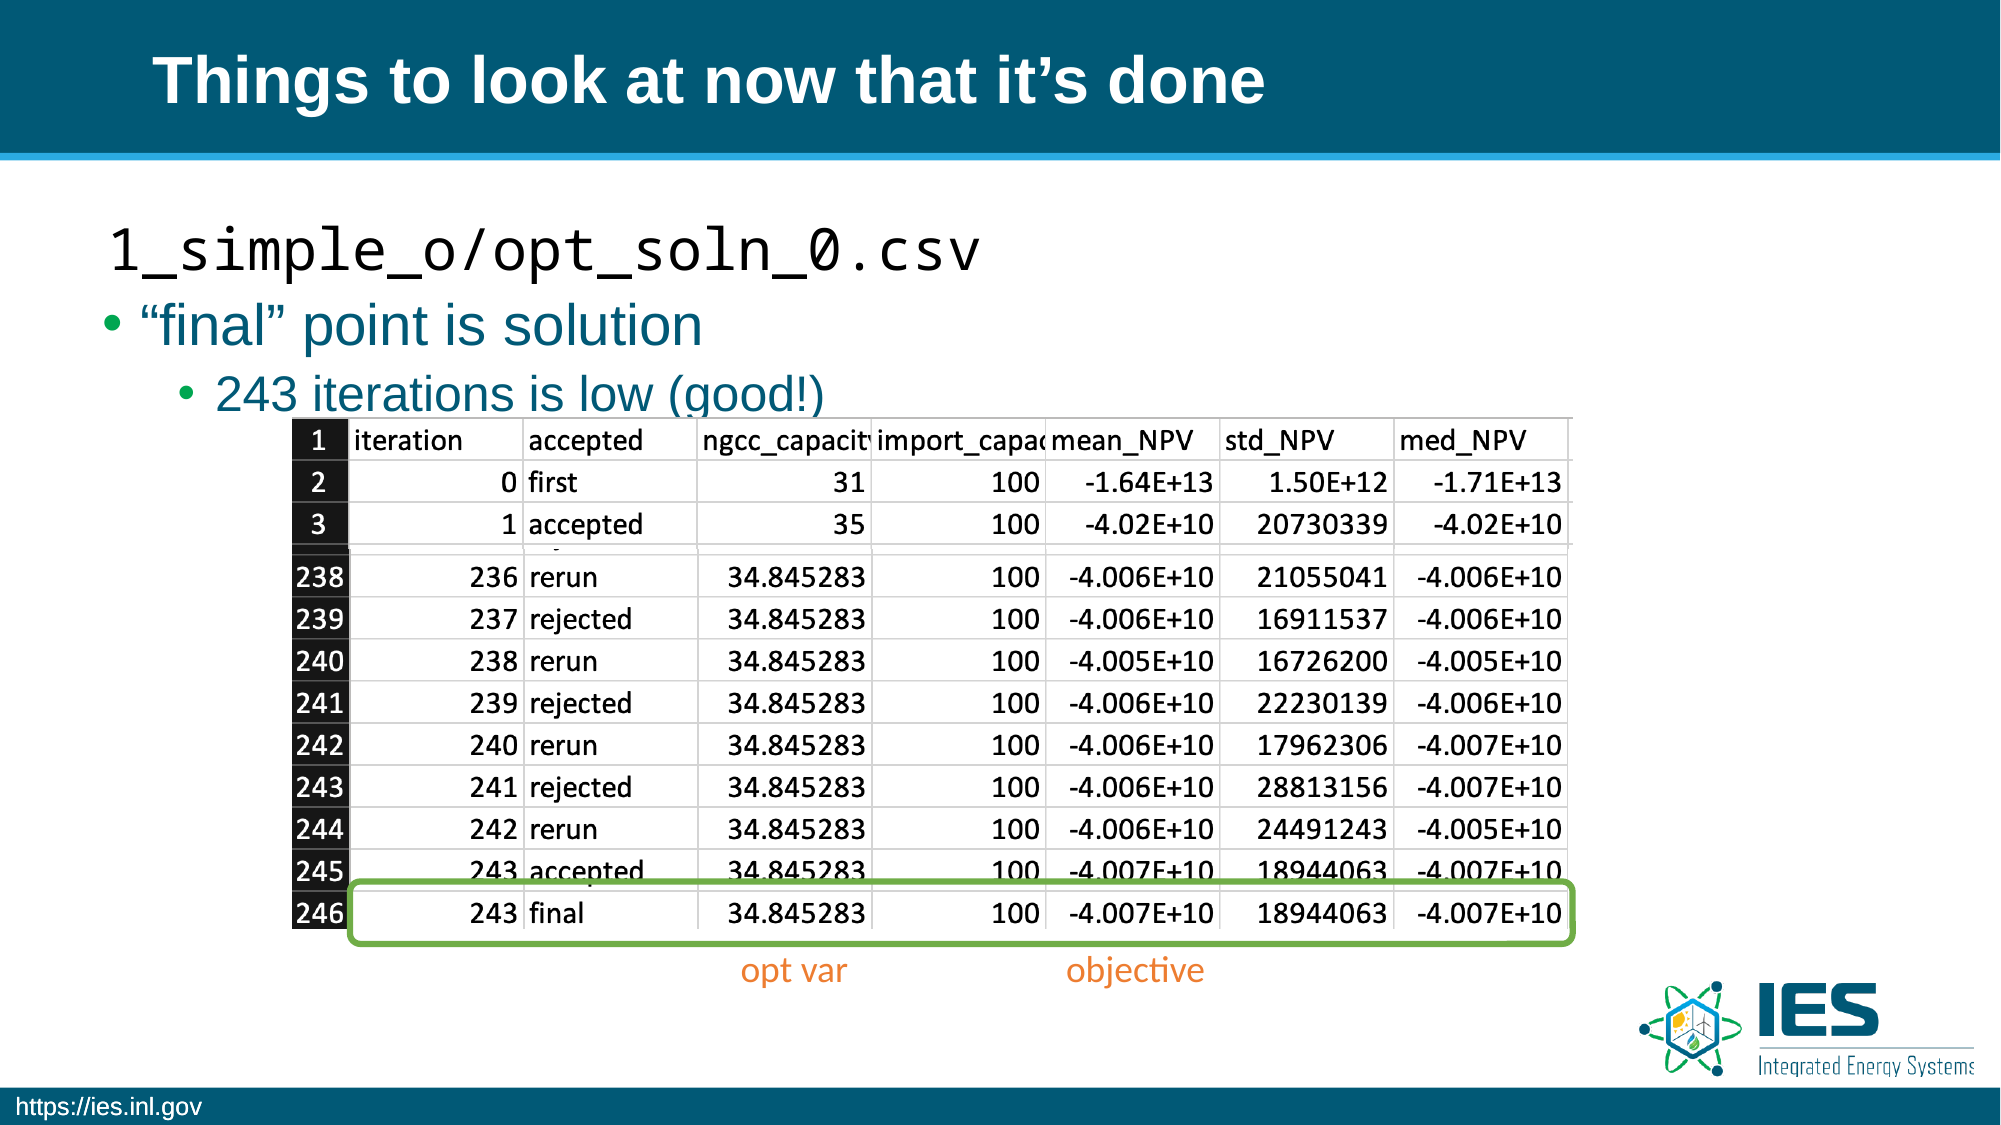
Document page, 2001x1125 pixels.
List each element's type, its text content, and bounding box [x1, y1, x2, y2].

text_box [348, 882, 1574, 945]
list 1_simple_o/opt_soln_0.csv [92, 212, 1818, 927]
text_box “final” point is solution 243 iterations is low (good!) [87, 287, 1813, 1002]
picture [292, 417, 1573, 929]
title Things to look at now that it’s done [137, 0, 1863, 191]
text_box opt var [725, 945, 864, 998]
text_box objective [1051, 945, 1221, 998]
